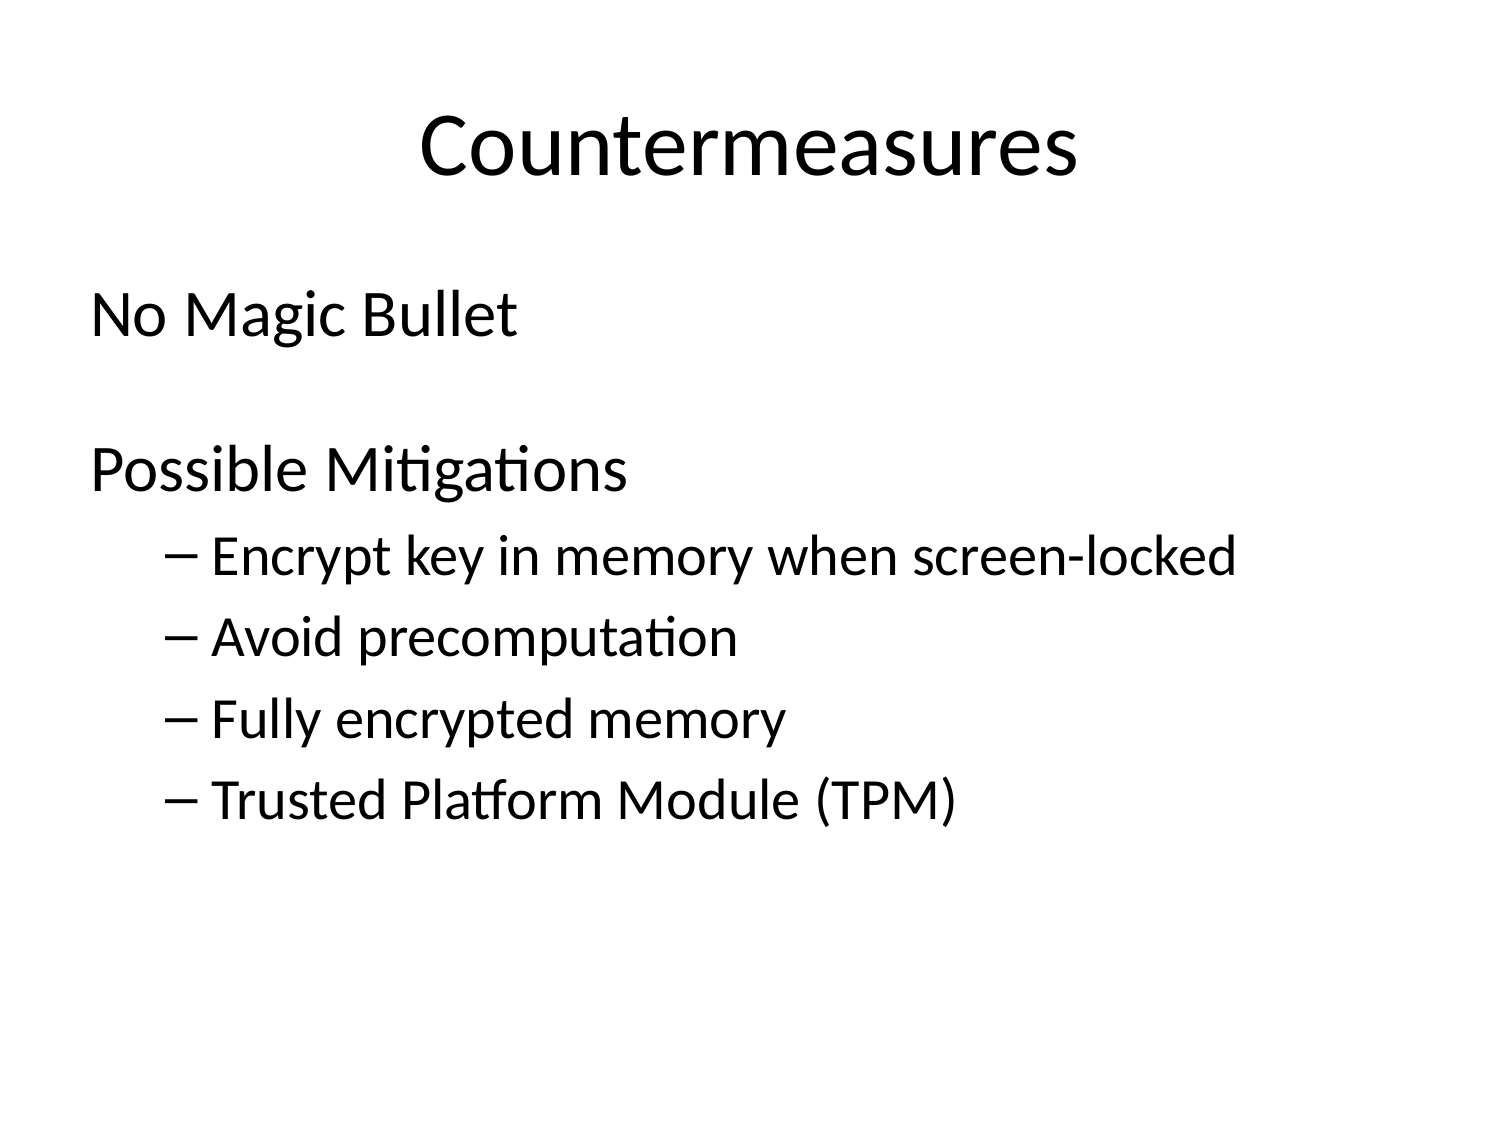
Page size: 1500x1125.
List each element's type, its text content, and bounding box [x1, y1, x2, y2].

title Countermeasures [75, 45, 1425, 233]
list No Magic Bullet Possible Mitigations Encrypt key in memory when screen-locked Avoid precomputation Fully encrypted memory Trusted Platform Module (TPM) [75, 262, 1425, 1005]
